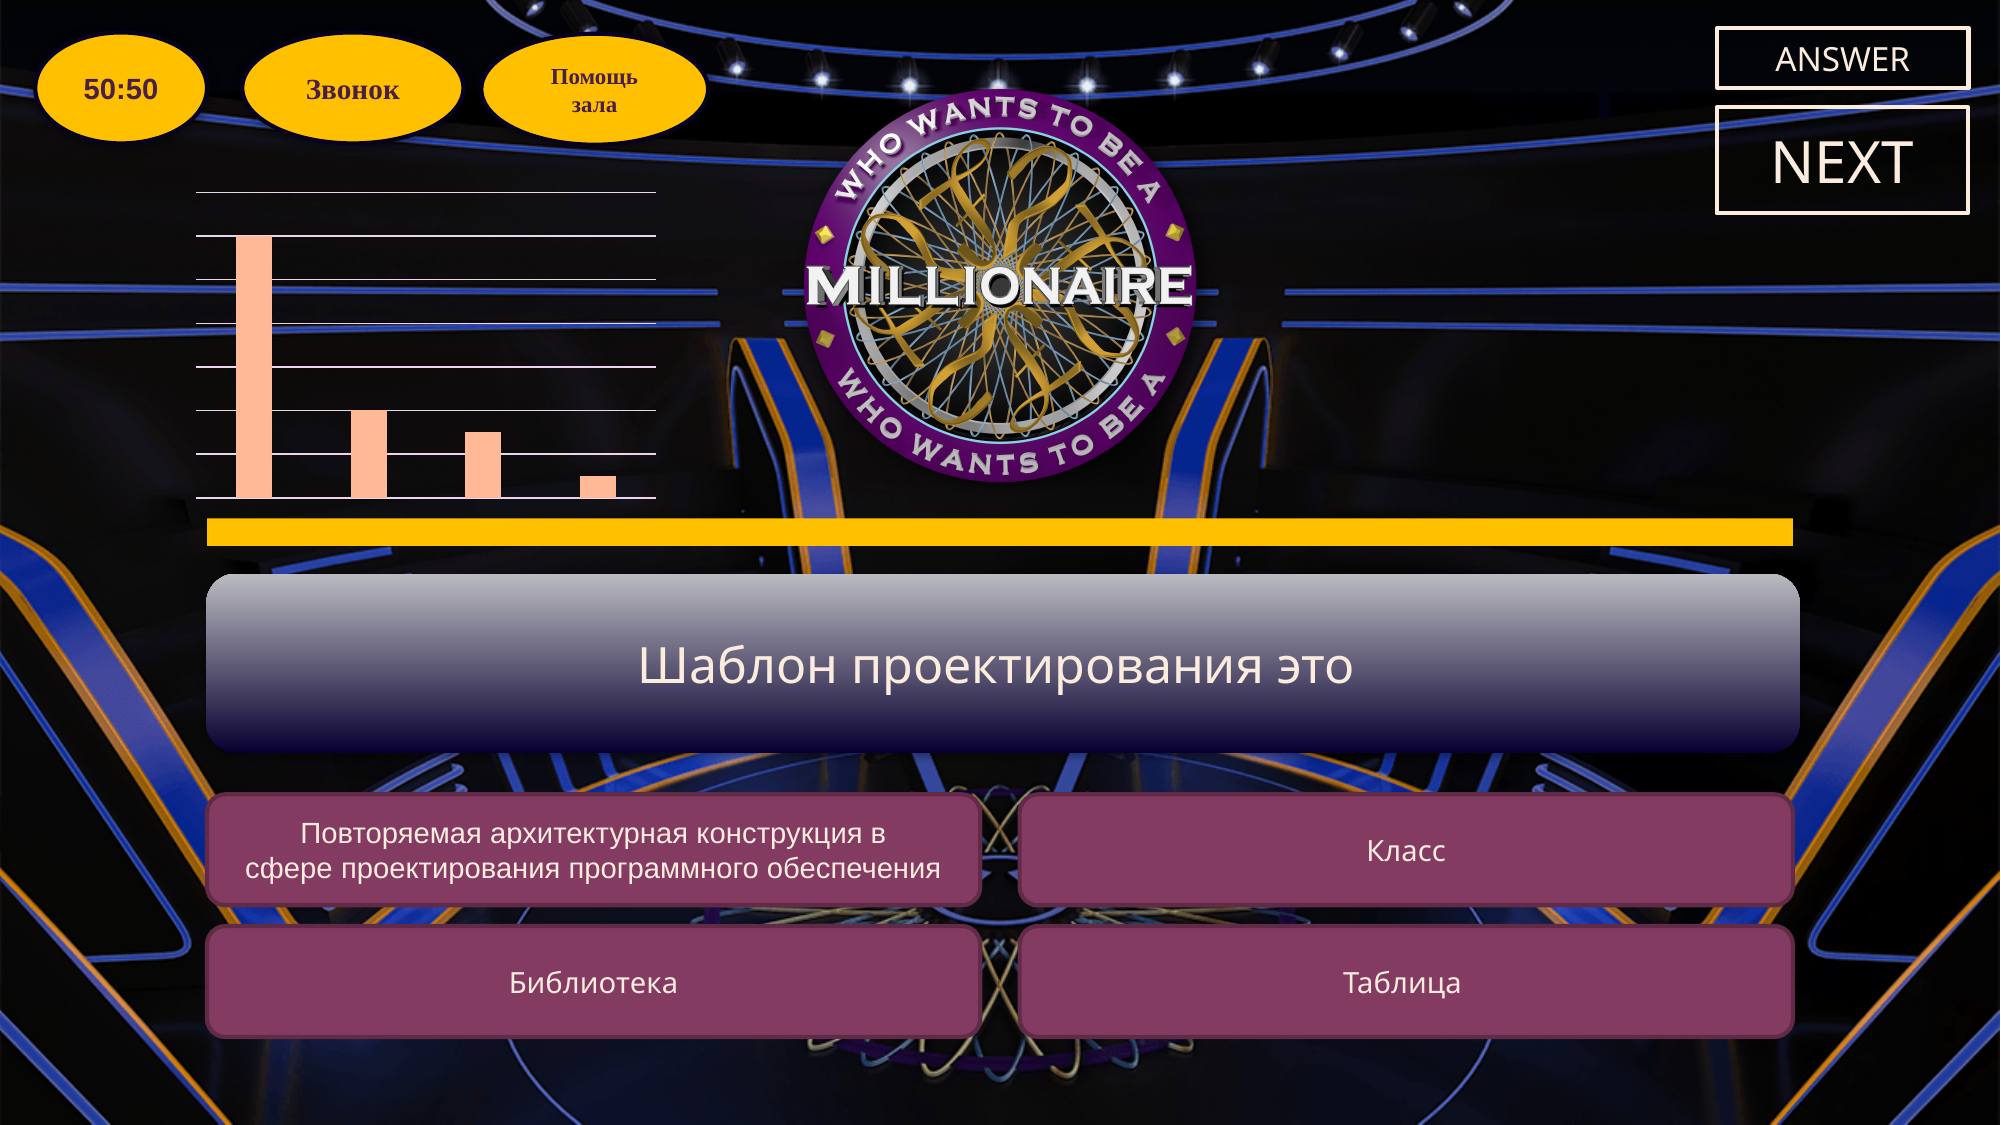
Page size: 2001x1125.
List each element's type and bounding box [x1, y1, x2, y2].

chart [186, 185, 666, 505]
picture [0, 0, 2000, 1125]
